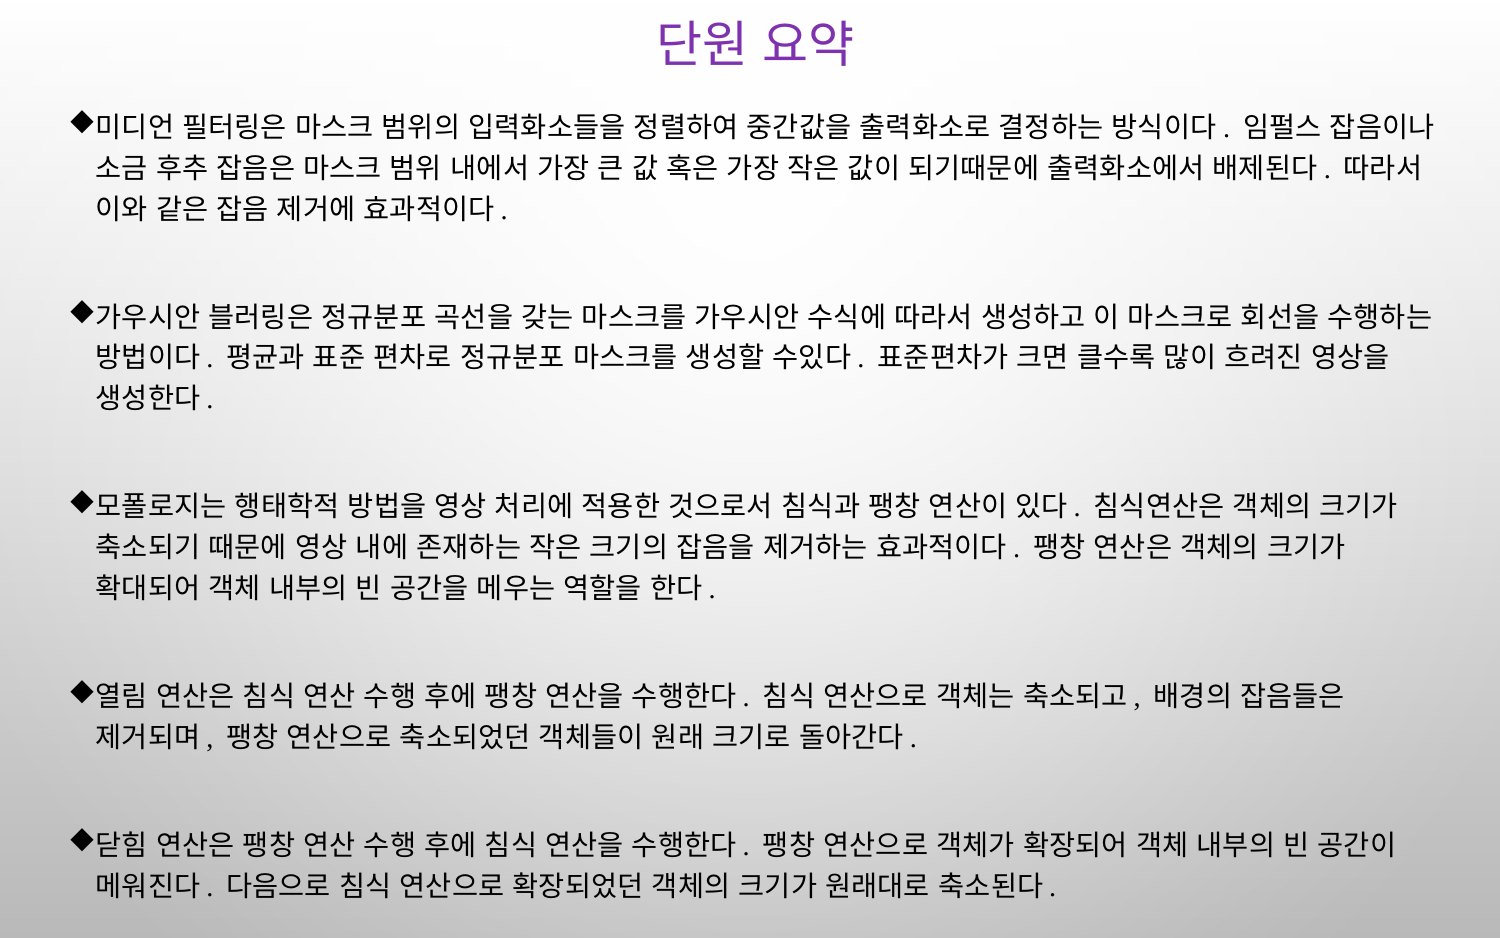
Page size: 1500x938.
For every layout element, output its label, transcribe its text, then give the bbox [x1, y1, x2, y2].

title 단원 요약 [53, 3, 1459, 89]
list 미디언 필터링은 마스크 범위의 입력화소들을 정렬하여 중간값을 출력화소로 결정하는 방식이다. 임펄스 잡음이나 소금 후추 잡음은 마스크 범위 내에서 가장 큰 값 혹은 가장 작은 값이 되기때문에 출력화소에서 배제된다. 따라서 이와 같은 잡음 제거에 효과적이다. 가우시안 블러링은 정규분포 곡선을 갖는 마스크를 가우시안 수식에 따라서 생성하고 이 마스크로 회선을 수행하는 방법이다. 평균과 표준 편차로 정규분포 마스크를 생성할 수있다. 표준편차가 크면 클수록 많이 흐려진 영상을 생성한다. 모폴로지는 행태학적 방법을 영상 처리에 적용한 것으로서 침식과 팽창 연산이 있다. 침식연산은 객체의 크기가 축소되기 때문에 영상 내에 존재하는 작은 크기의 잡음을 제거하는 효과적이다. 팽창 연산은 객체의 크기가 확대되어 객체 내부의 빈 공간을 메우는 역할을 한다. 열림 연산은 침식 연산 수행 후에 팽창 연산을 수행한다. 침식 연산으로 객체는 축소되고, 배경의 잡음들은 제거되며, 팽창 연산으로 축소되었던 객체들이 원래 크기로 돌아간다. 닫힘 연산은 팽창 연산 수행 후에 침식 연산을 수행한다. 팽창 연산으로 객체가 확장되어 객체 내부의 빈 공간이 메워진다. 다음으로 침식 연산으로 확장되었던 객체의 크기가 원래대로 축소된다. [53, 94, 1459, 918]
picture [0, 0, 1500, 938]
